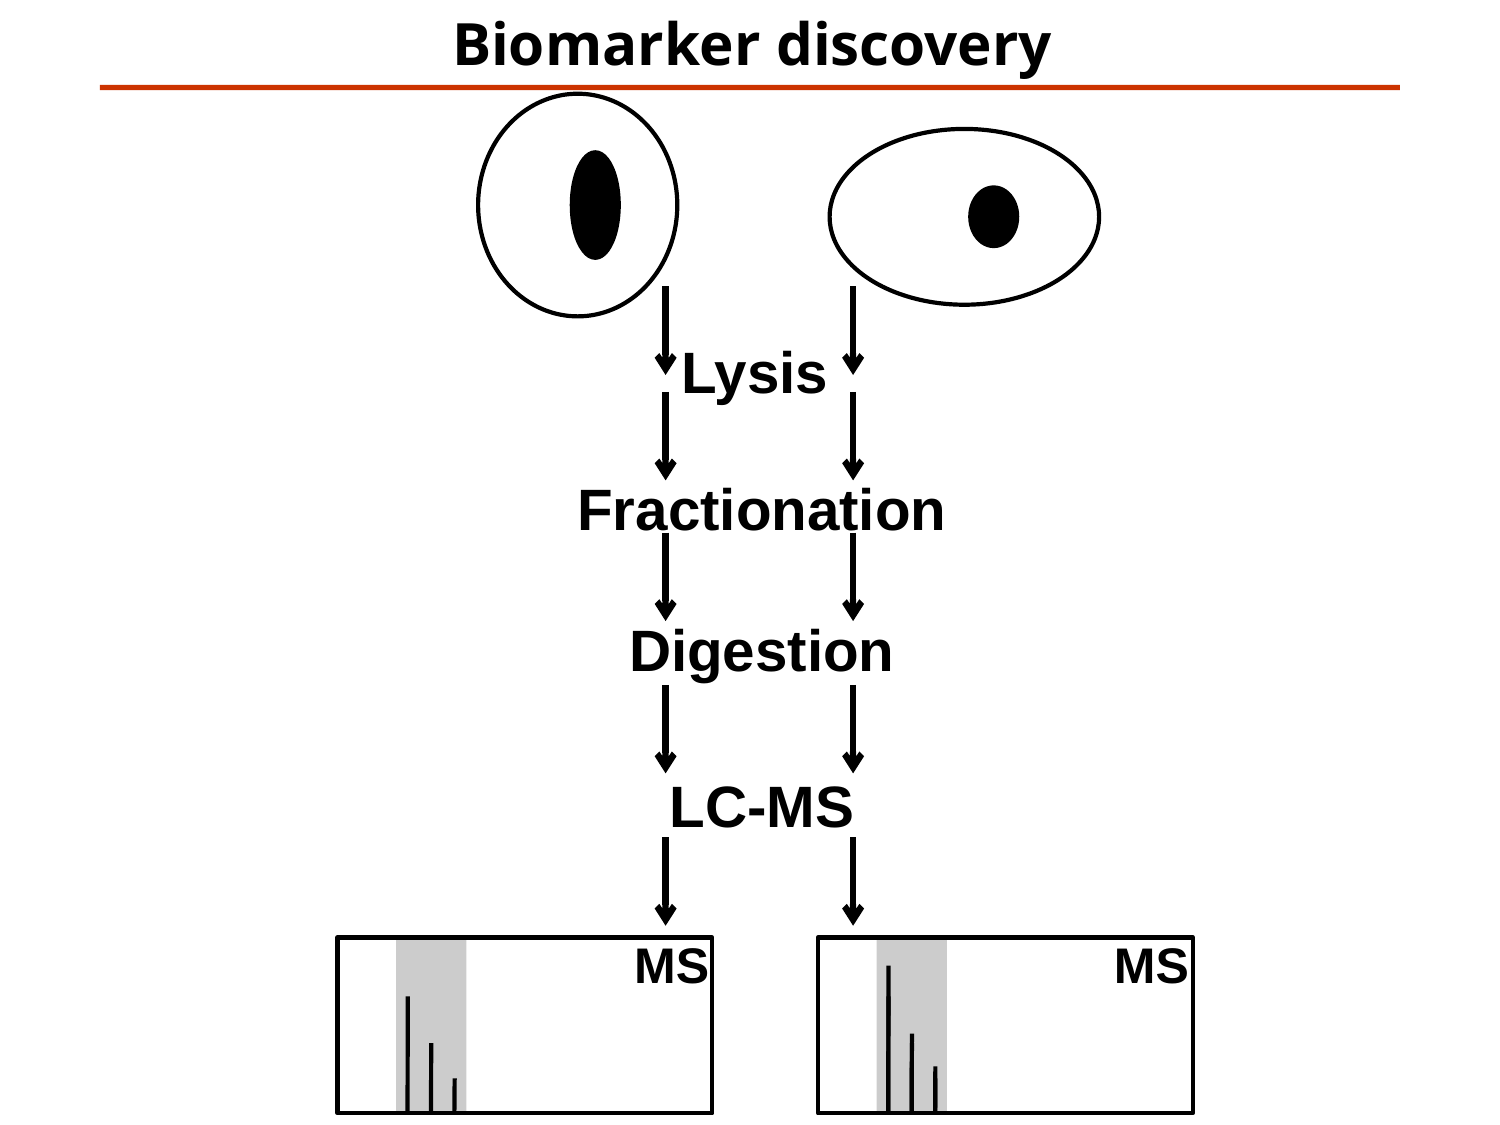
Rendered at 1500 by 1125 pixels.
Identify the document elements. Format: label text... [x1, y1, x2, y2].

text_box Fractionation [562, 464, 962, 550]
text_box Biomarker discovery [58, 12, 1447, 223]
text_box [335, 935, 714, 1115]
text_box [827, 126, 1102, 307]
text_box MS [619, 925, 725, 1001]
text_box [476, 91, 680, 319]
text_box Digestion [614, 605, 910, 691]
text_box MS [1099, 925, 1204, 1001]
text_box Lysis [666, 328, 844, 413]
text_box [816, 935, 1195, 1115]
text_box LC-MS [654, 761, 869, 847]
